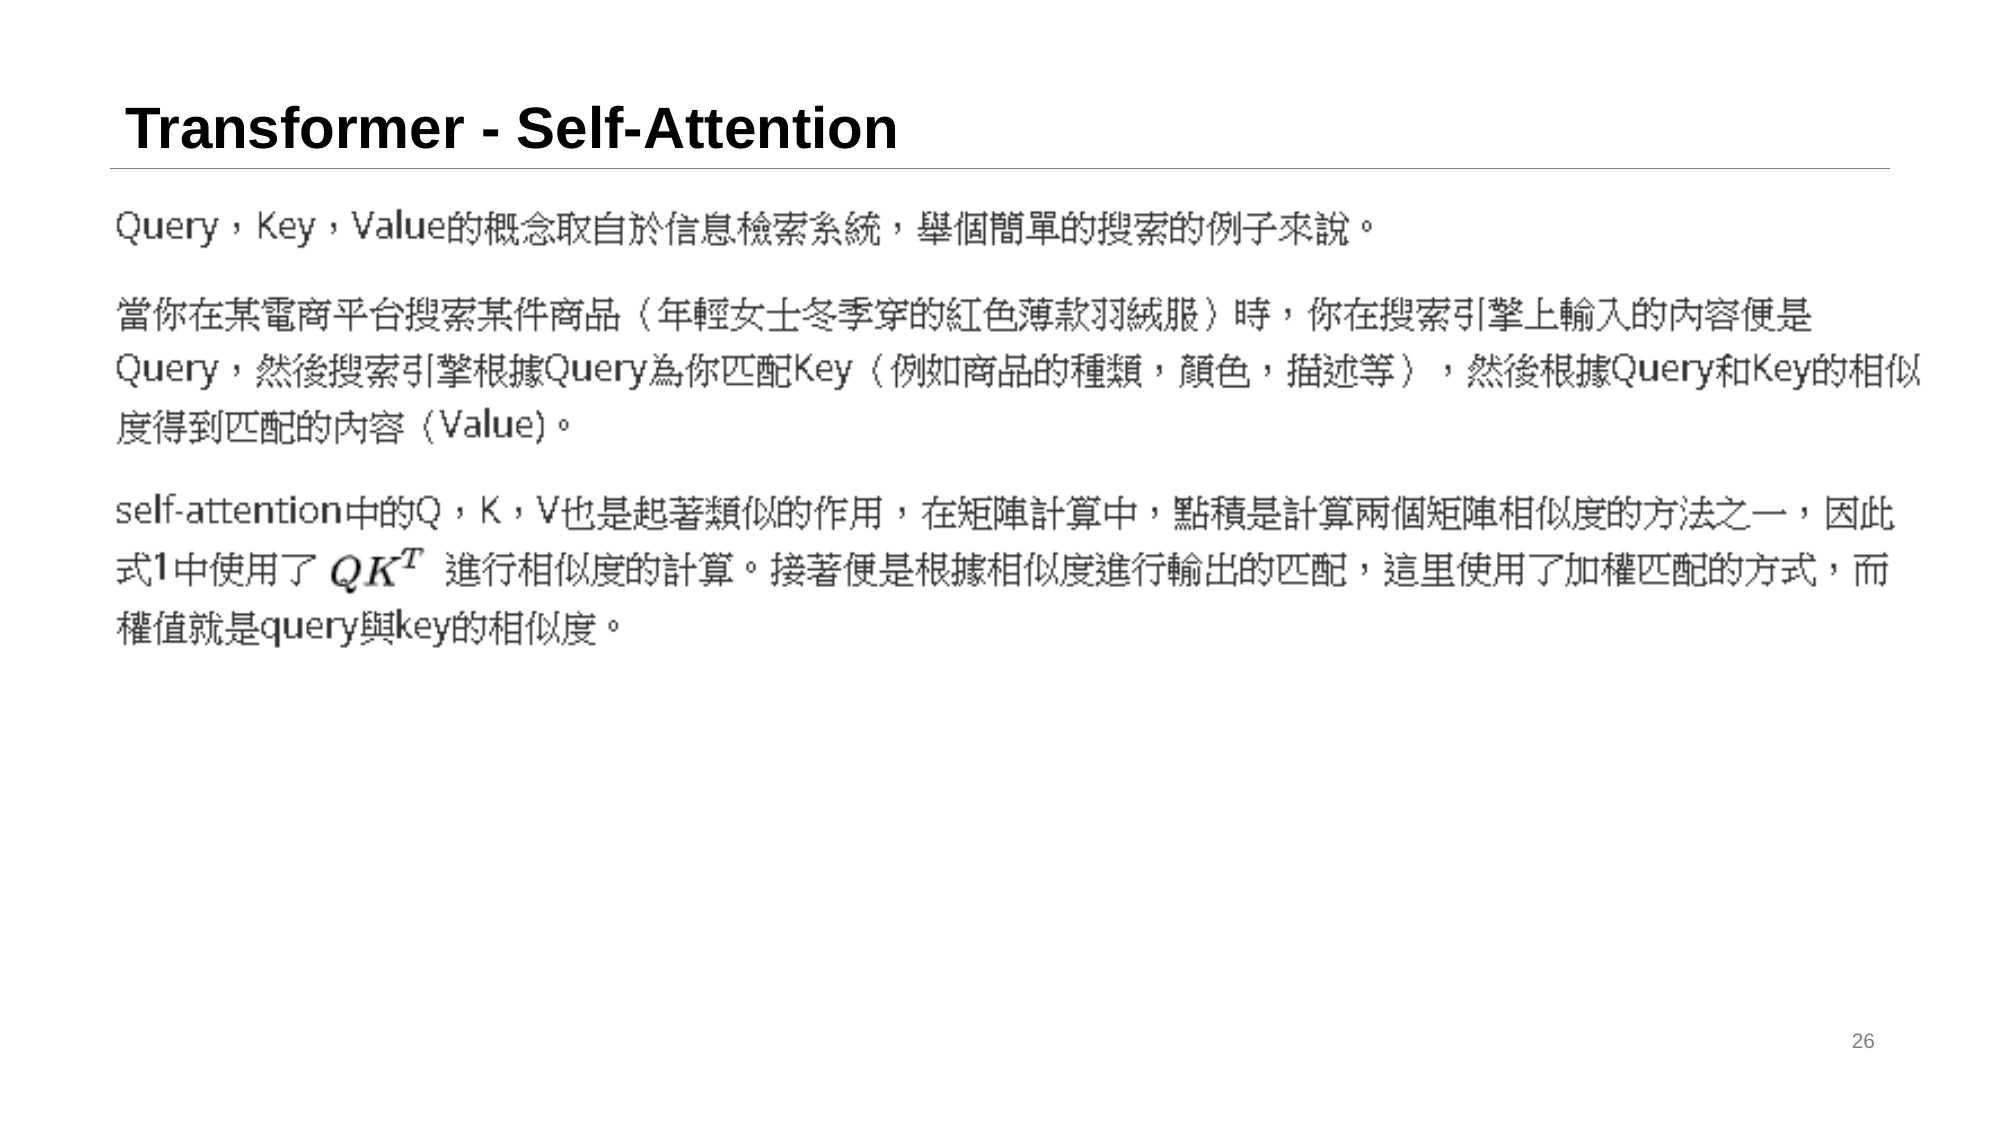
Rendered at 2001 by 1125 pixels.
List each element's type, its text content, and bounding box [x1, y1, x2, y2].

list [111, 185, 1990, 675]
slide_number 26 [1412, 1023, 1890, 1058]
title Transformer - Self-Attention [109, 0, 1890, 169]
